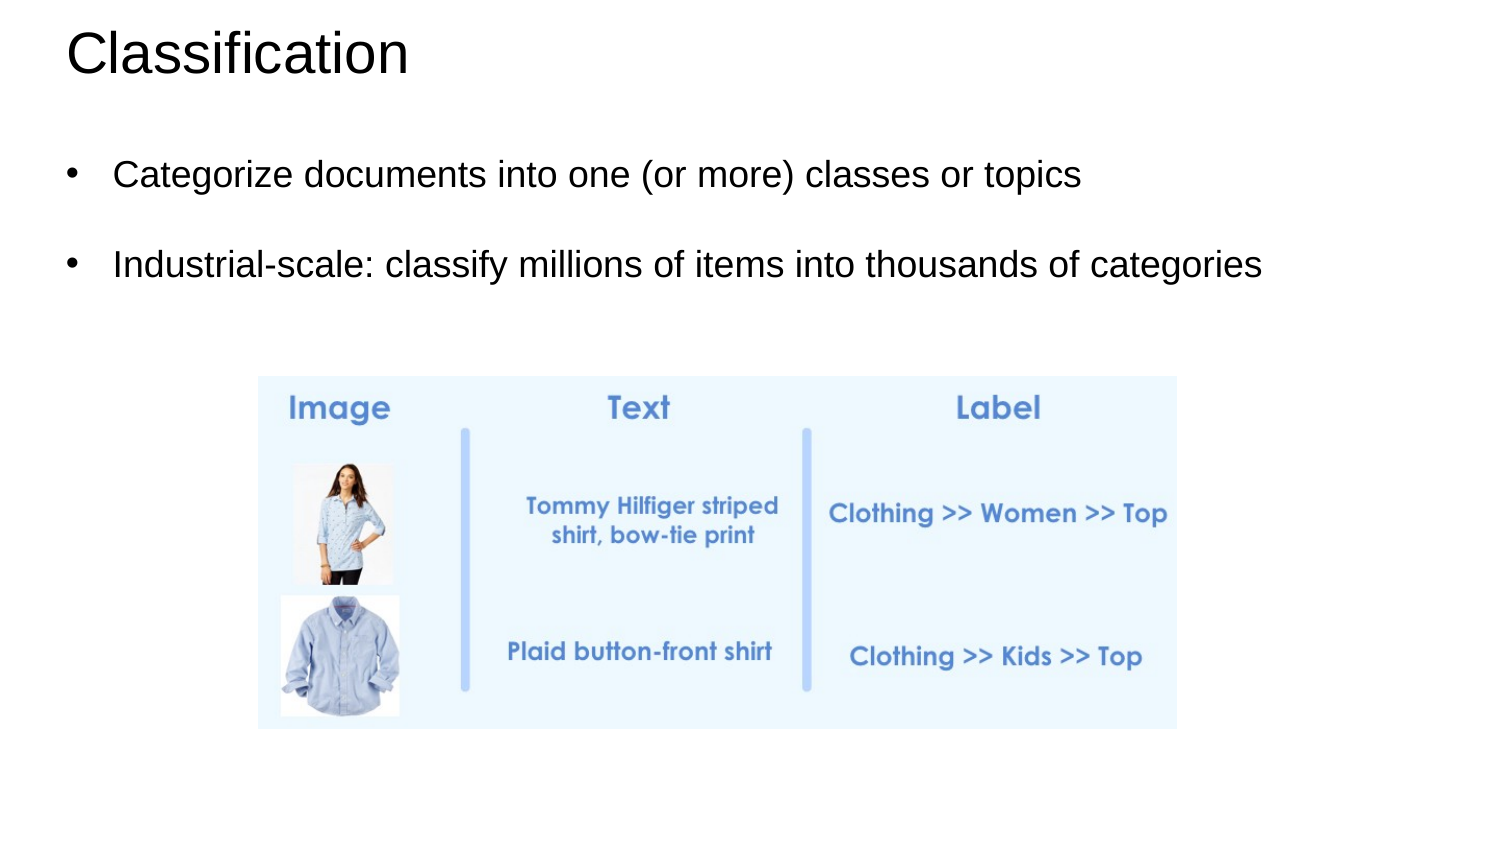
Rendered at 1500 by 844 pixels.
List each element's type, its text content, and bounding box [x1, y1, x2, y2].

text_box Categorize documents into one (or more) classes or topics Industrial-scale: classify millions of items into thousands of categories [51, 142, 1449, 746]
title Classification [51, 0, 1449, 94]
picture [257, 376, 1177, 729]
